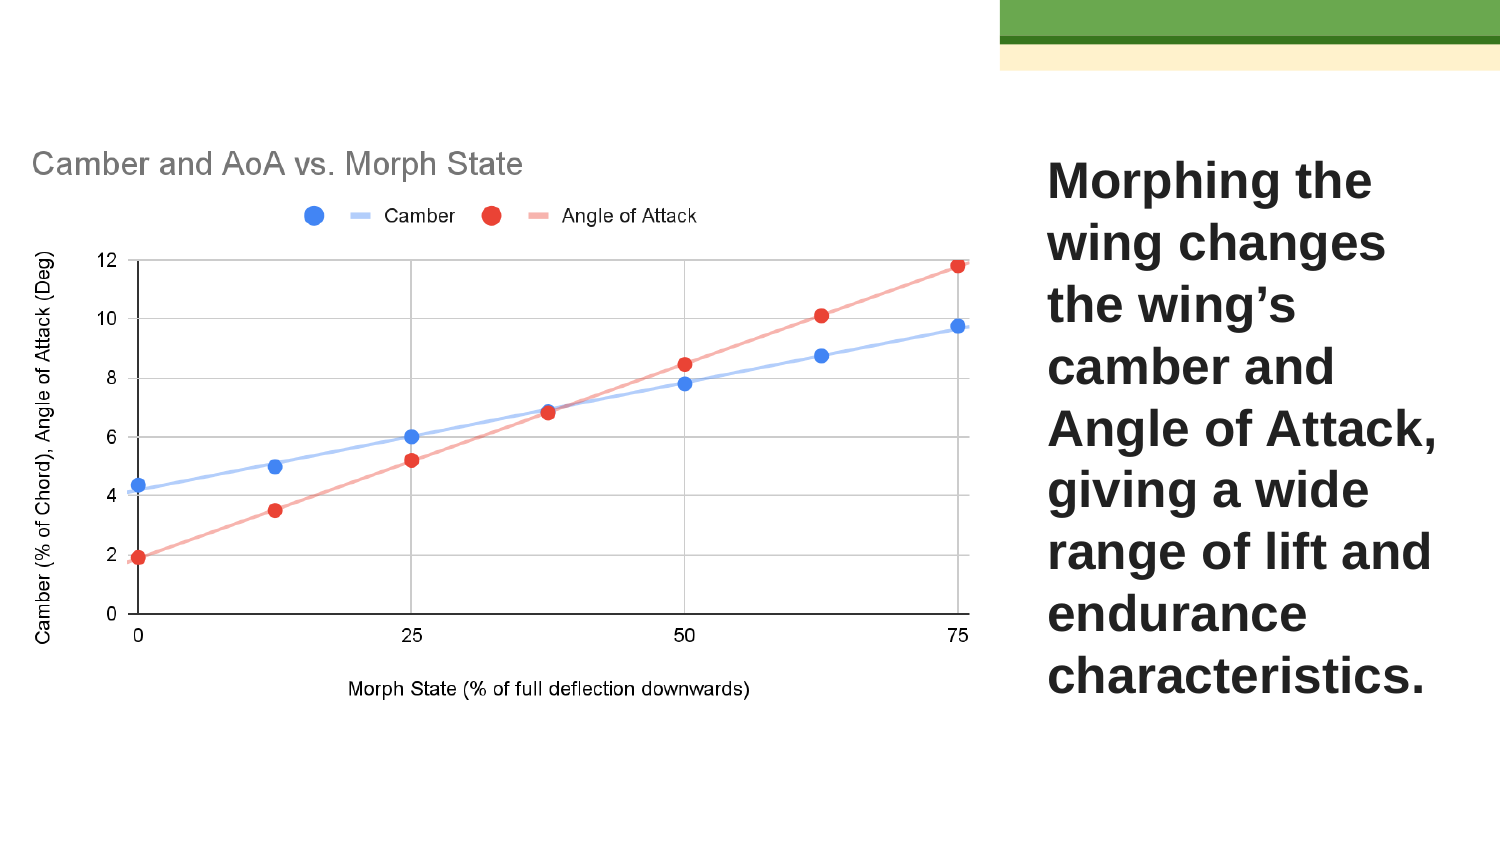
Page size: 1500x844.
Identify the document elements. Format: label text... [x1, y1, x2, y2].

title Morphing the wing changes the wing’s camber and Angle of Attack, giving a wide range of lift and endurance characteristics. [1032, 123, 1470, 719]
picture [0, 112, 1001, 732]
